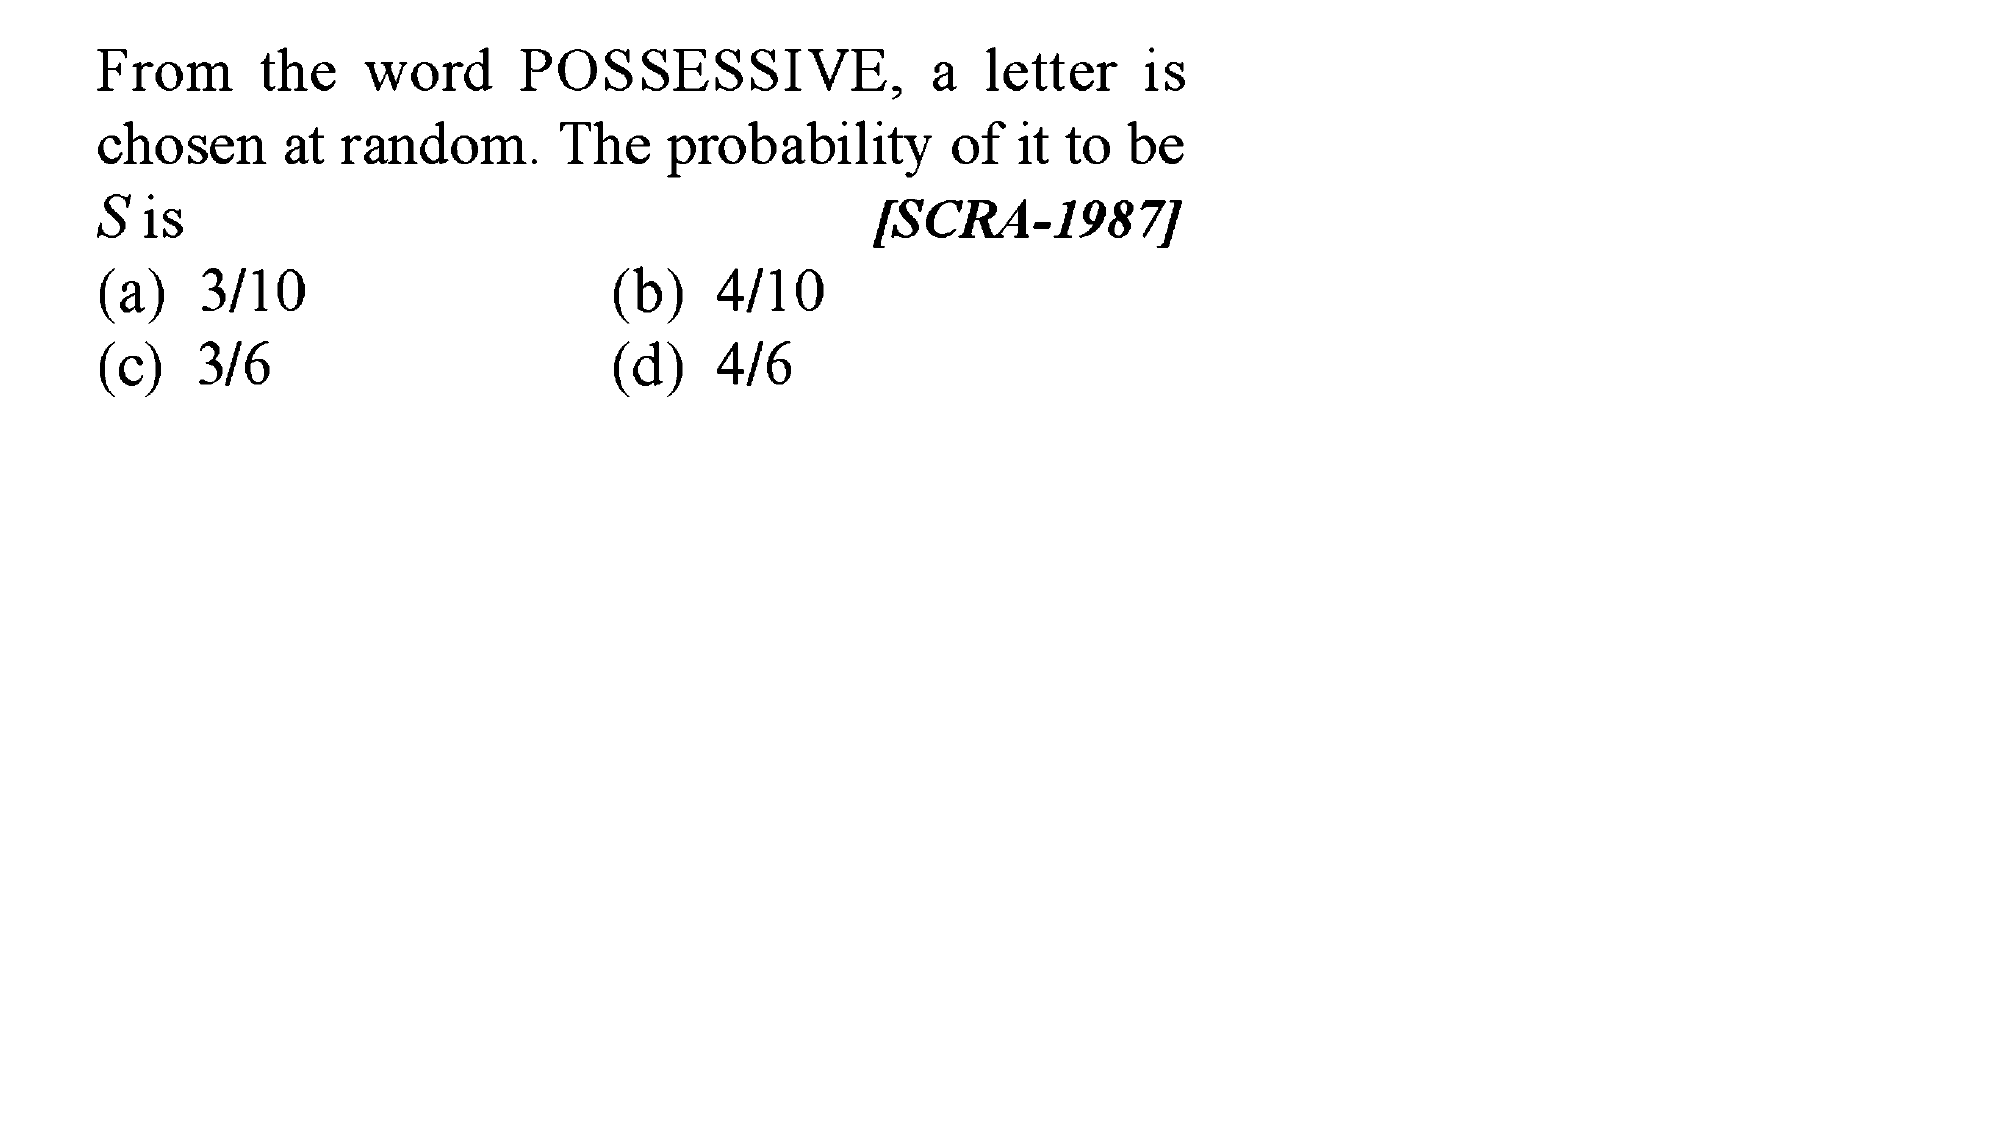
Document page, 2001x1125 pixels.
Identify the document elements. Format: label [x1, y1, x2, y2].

picture [81, 28, 1205, 415]
